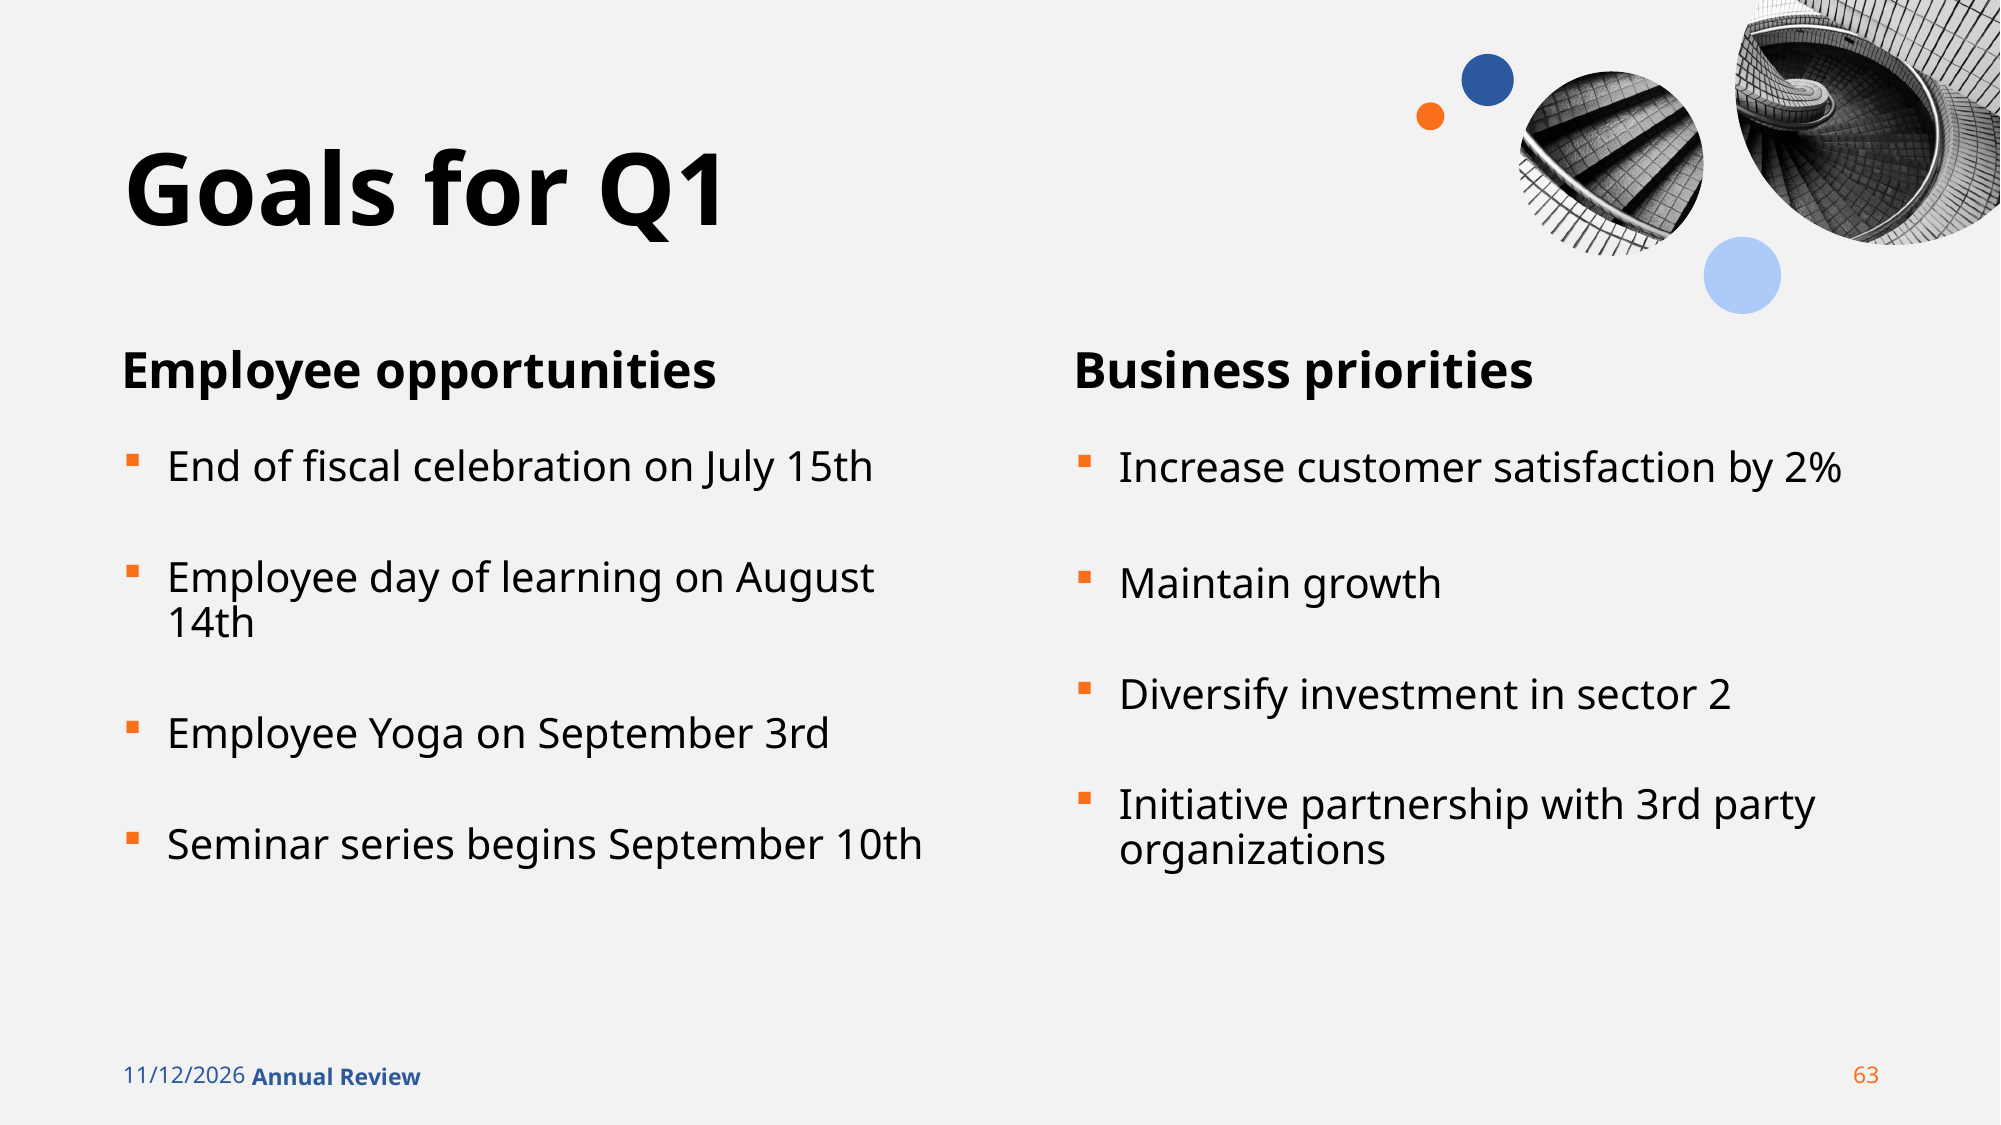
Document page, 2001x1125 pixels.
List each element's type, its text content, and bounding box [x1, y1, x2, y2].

list Business priorities [1058, 338, 1892, 410]
list Increase customer satisfaction by 2% Maintain growth Diversify investment in sector 2 Initiative partnership with 3rd party organizations [1060, 439, 1892, 921]
picture [1519, 0, 2000, 256]
title Goals for Q1 [108, 132, 810, 269]
list Employee opportunities [106, 337, 940, 410]
list End of fiscal celebration on July 15th Employee day of learning on August 14th Employee Yoga on September 3rd Seminar series begins September 10th [108, 438, 940, 921]
